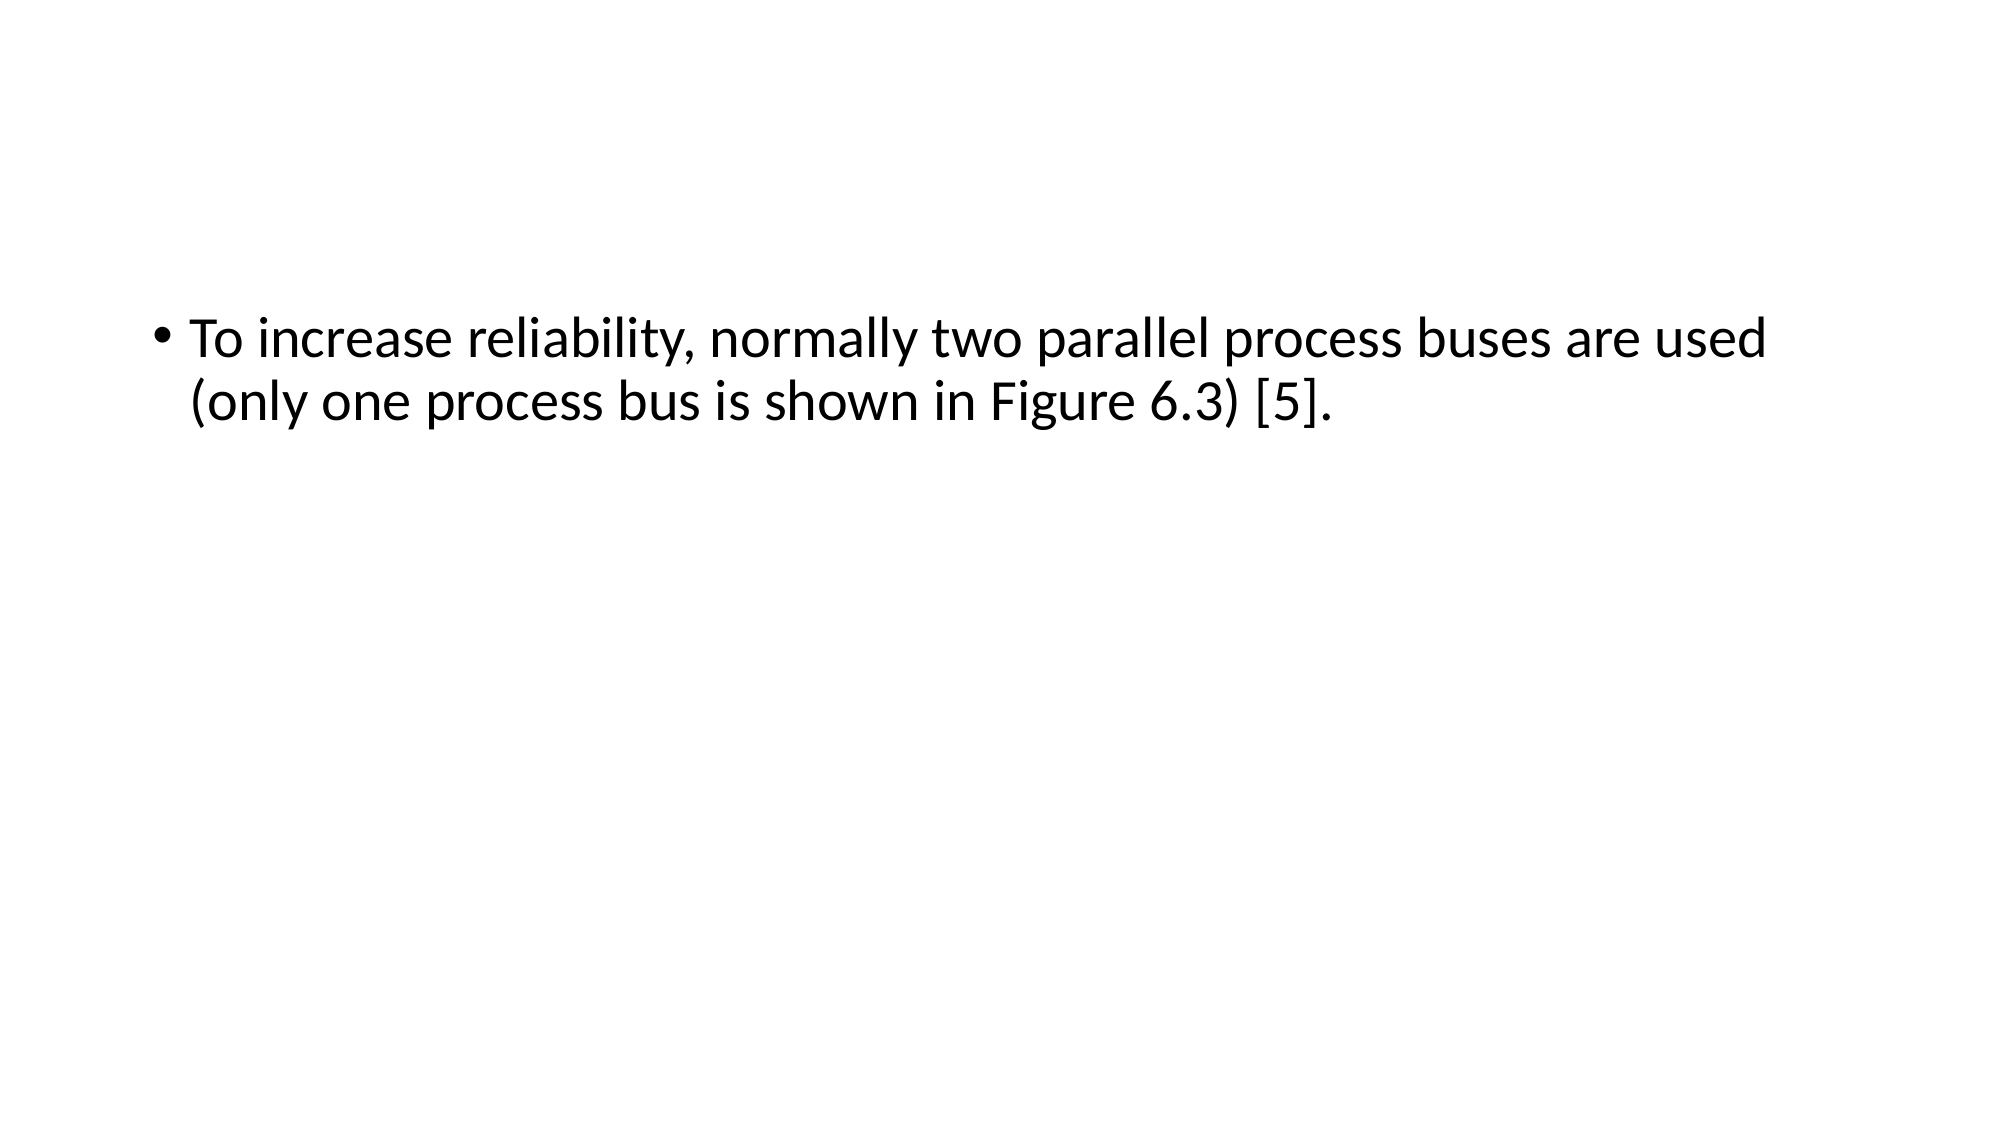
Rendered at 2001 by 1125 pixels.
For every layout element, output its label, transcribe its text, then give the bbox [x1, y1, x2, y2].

list To increase reliability, normally two parallel process buses are used (only one process bus is shown in Figure 6.3) [5]. [137, 299, 1863, 1014]
